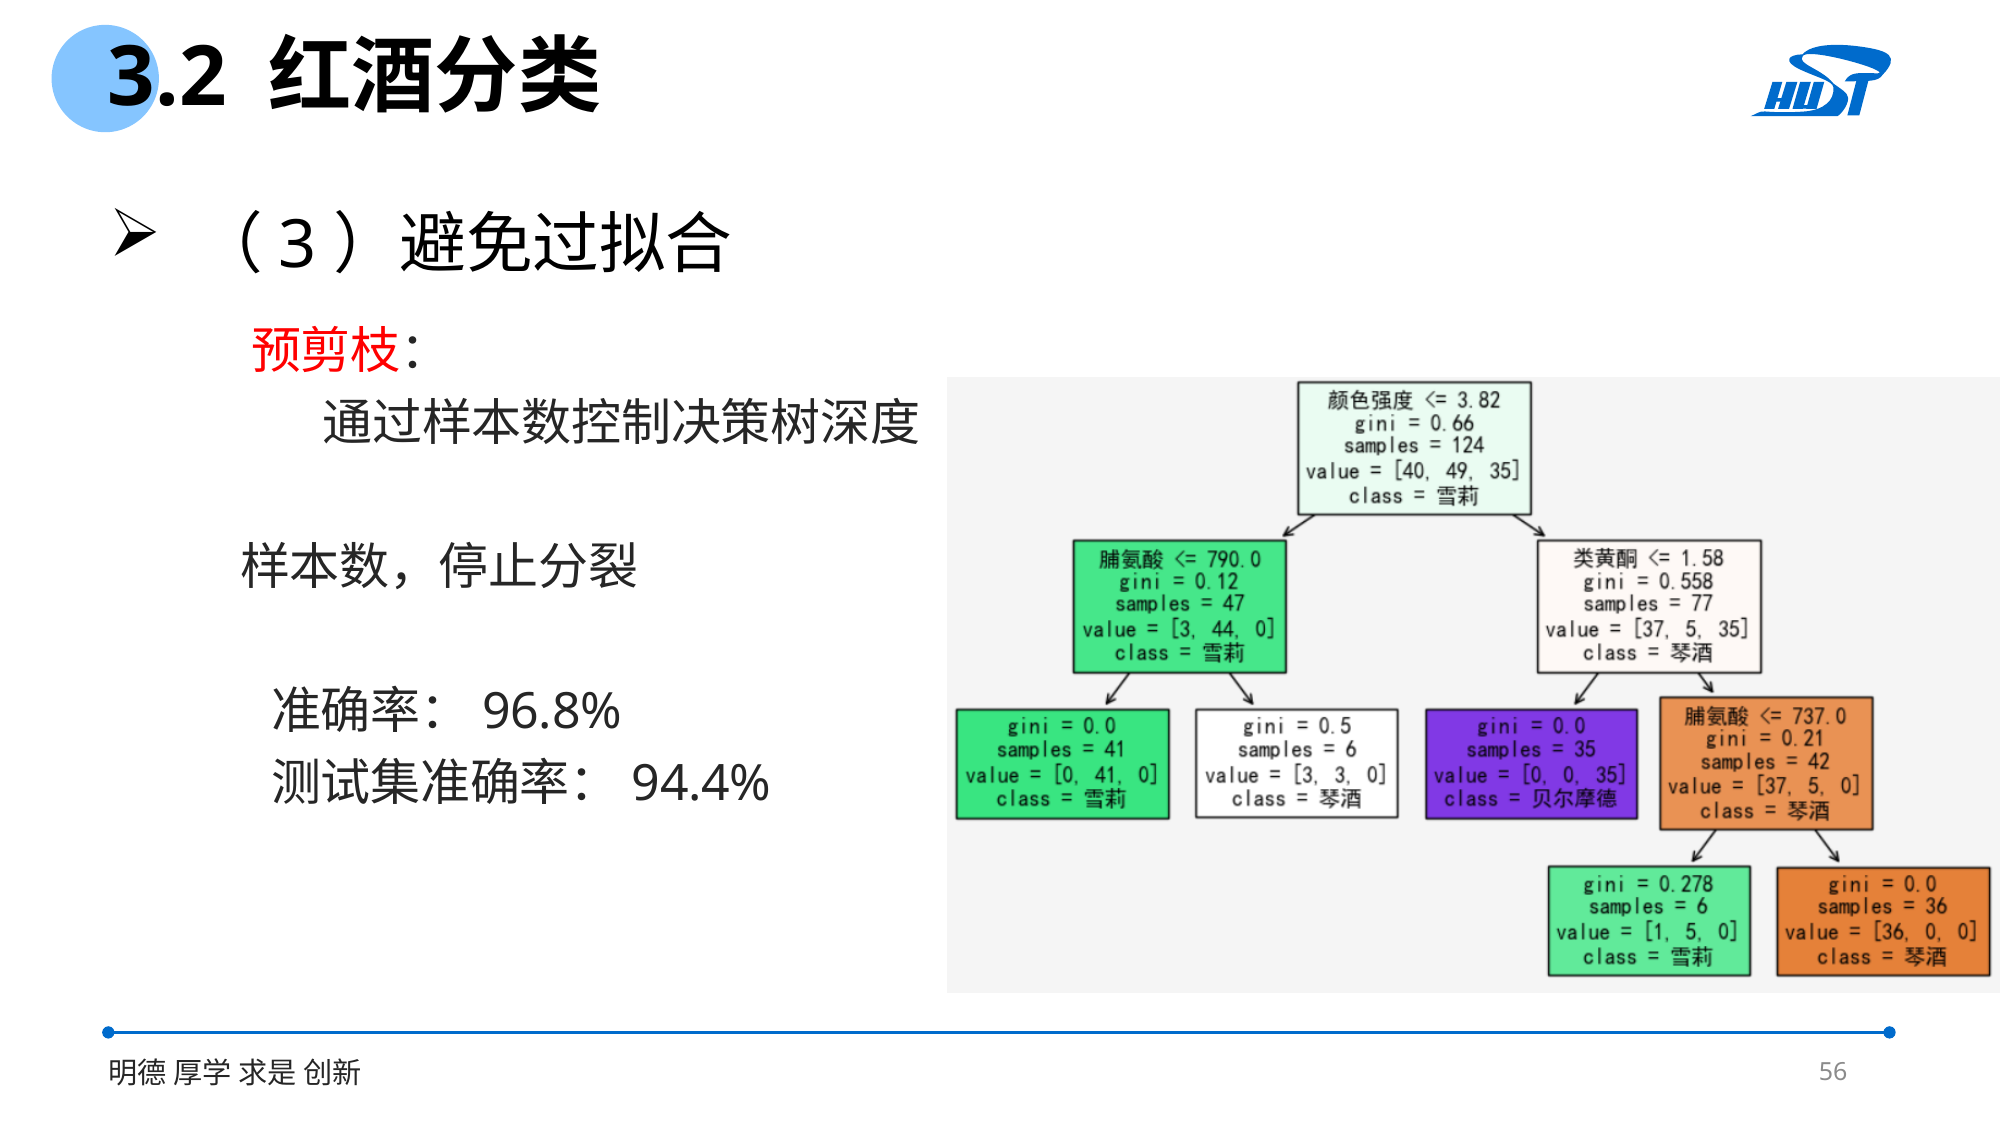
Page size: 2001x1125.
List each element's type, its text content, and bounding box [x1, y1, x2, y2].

picture [947, 377, 2000, 993]
list 3.2 红酒分类 [93, 43, 1314, 114]
slide_number 56 [1412, 1042, 1863, 1103]
text_box （3）避免过拟合 [94, 177, 1937, 289]
